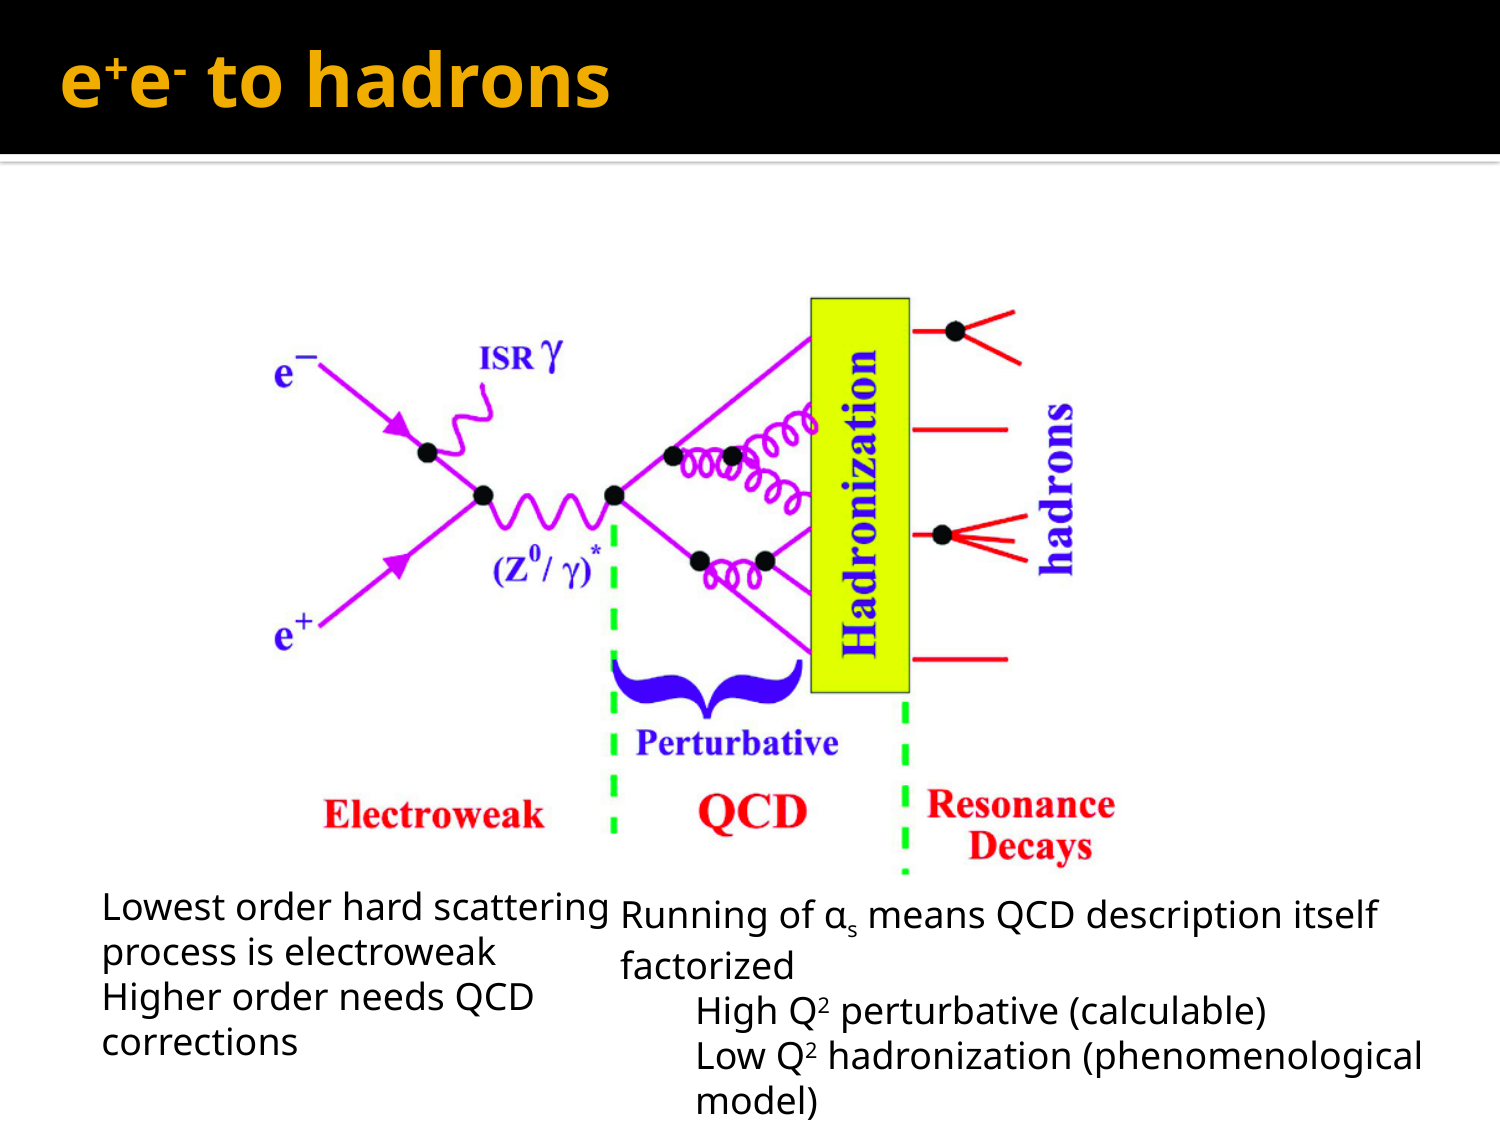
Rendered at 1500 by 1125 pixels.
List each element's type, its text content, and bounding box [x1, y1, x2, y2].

picture [86, 272, 1411, 876]
text_box Running of αs means QCD description itself factorized High Q2 perturbative (calculable) Low Q2 hadronization (phenomenological model) [605, 838, 1500, 1125]
text_box Lowest order hard scattering process is electroweak Higher order needs QCD corrections [86, 882, 605, 1071]
title e+e- to hadrons [44, 0, 1467, 155]
